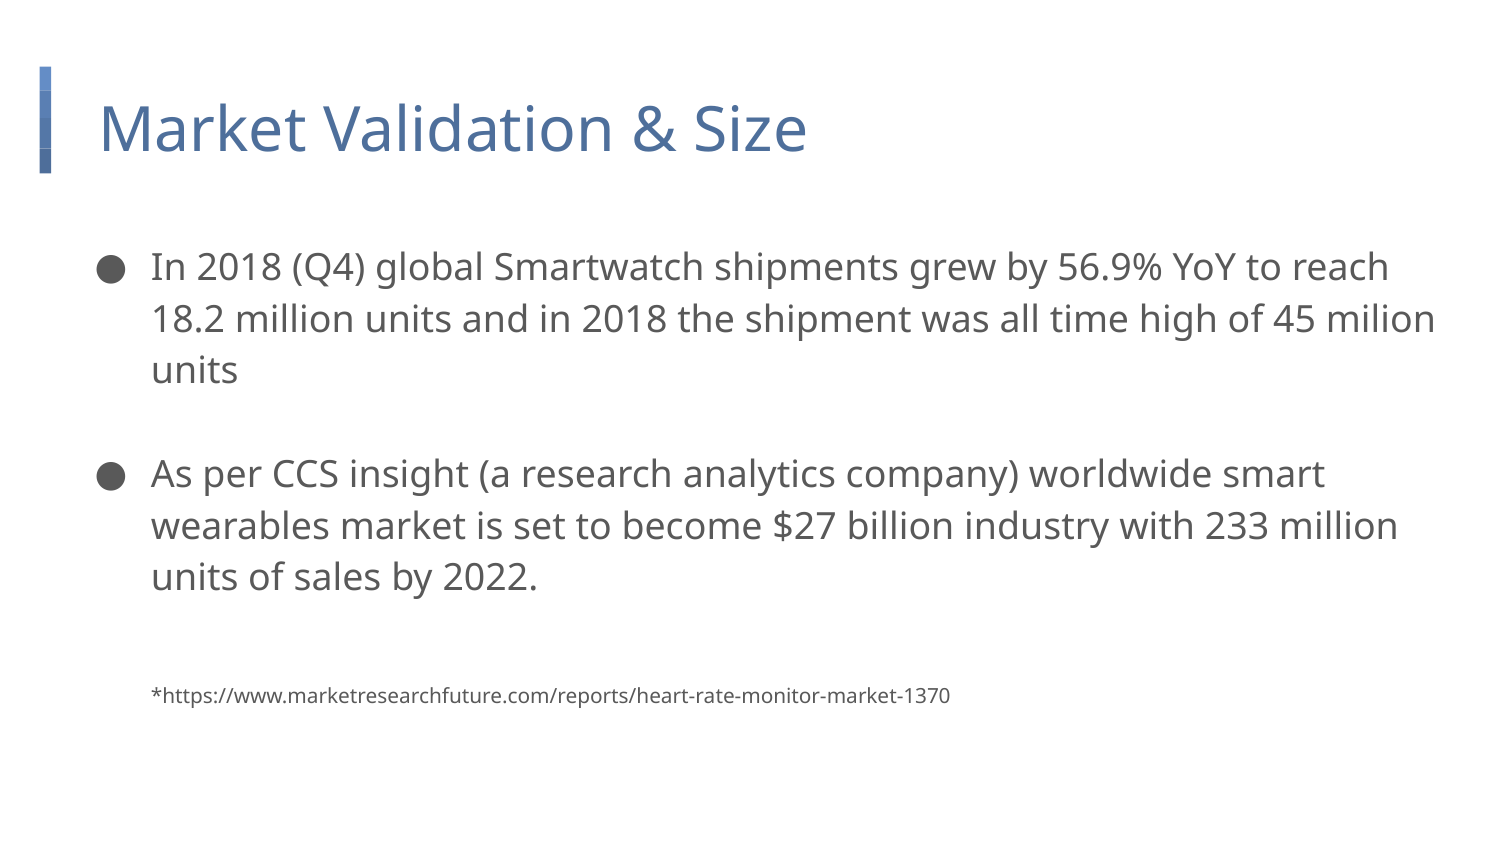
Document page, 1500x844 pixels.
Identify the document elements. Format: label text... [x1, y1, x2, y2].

list In 2018 (Q4) global Smartwatch shipments grew by 56.9% YoY to reach 18.2 million units and in 2018 the shipment was all time high of 45 milion units As per CCS insight (a research analytics company) worldwide smart wearables market is set to become $27 billion industry with 233 million units of sales by 2022. *https://www.marketresearchfuture.com/reports/heart-rate-monitor-market-1370 [60, 221, 1457, 782]
title Market Validation & Size [83, 57, 1077, 196]
